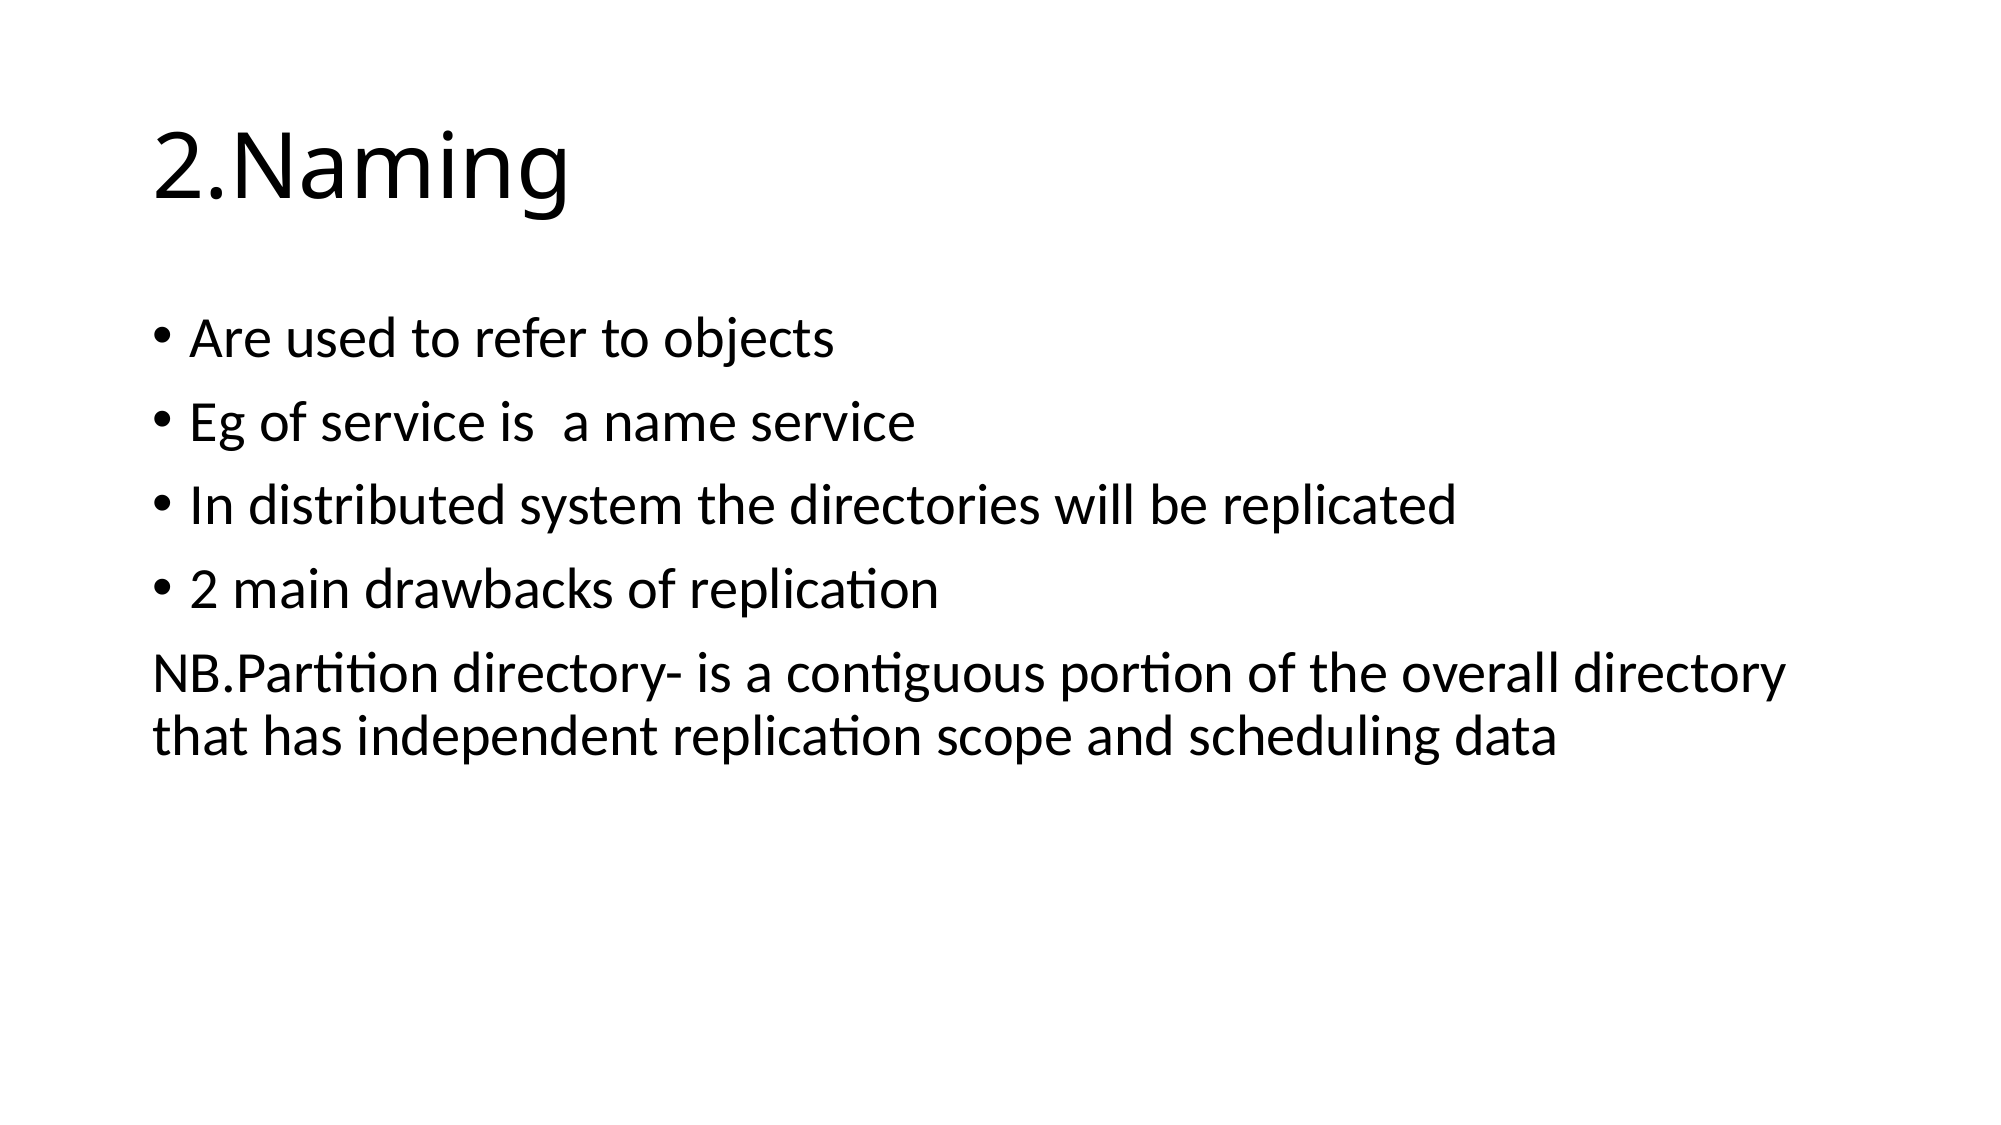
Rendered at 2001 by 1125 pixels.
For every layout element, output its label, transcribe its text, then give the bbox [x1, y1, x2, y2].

title 2.Naming [137, 59, 1863, 278]
list Are used to refer to objects Eg of service is a name service In distributed system the directories will be replicated 2 main drawbacks of replication NB.Partition directory- is a contiguous portion of the overall directory that has independent replication scope and scheduling data [137, 299, 1863, 1014]
